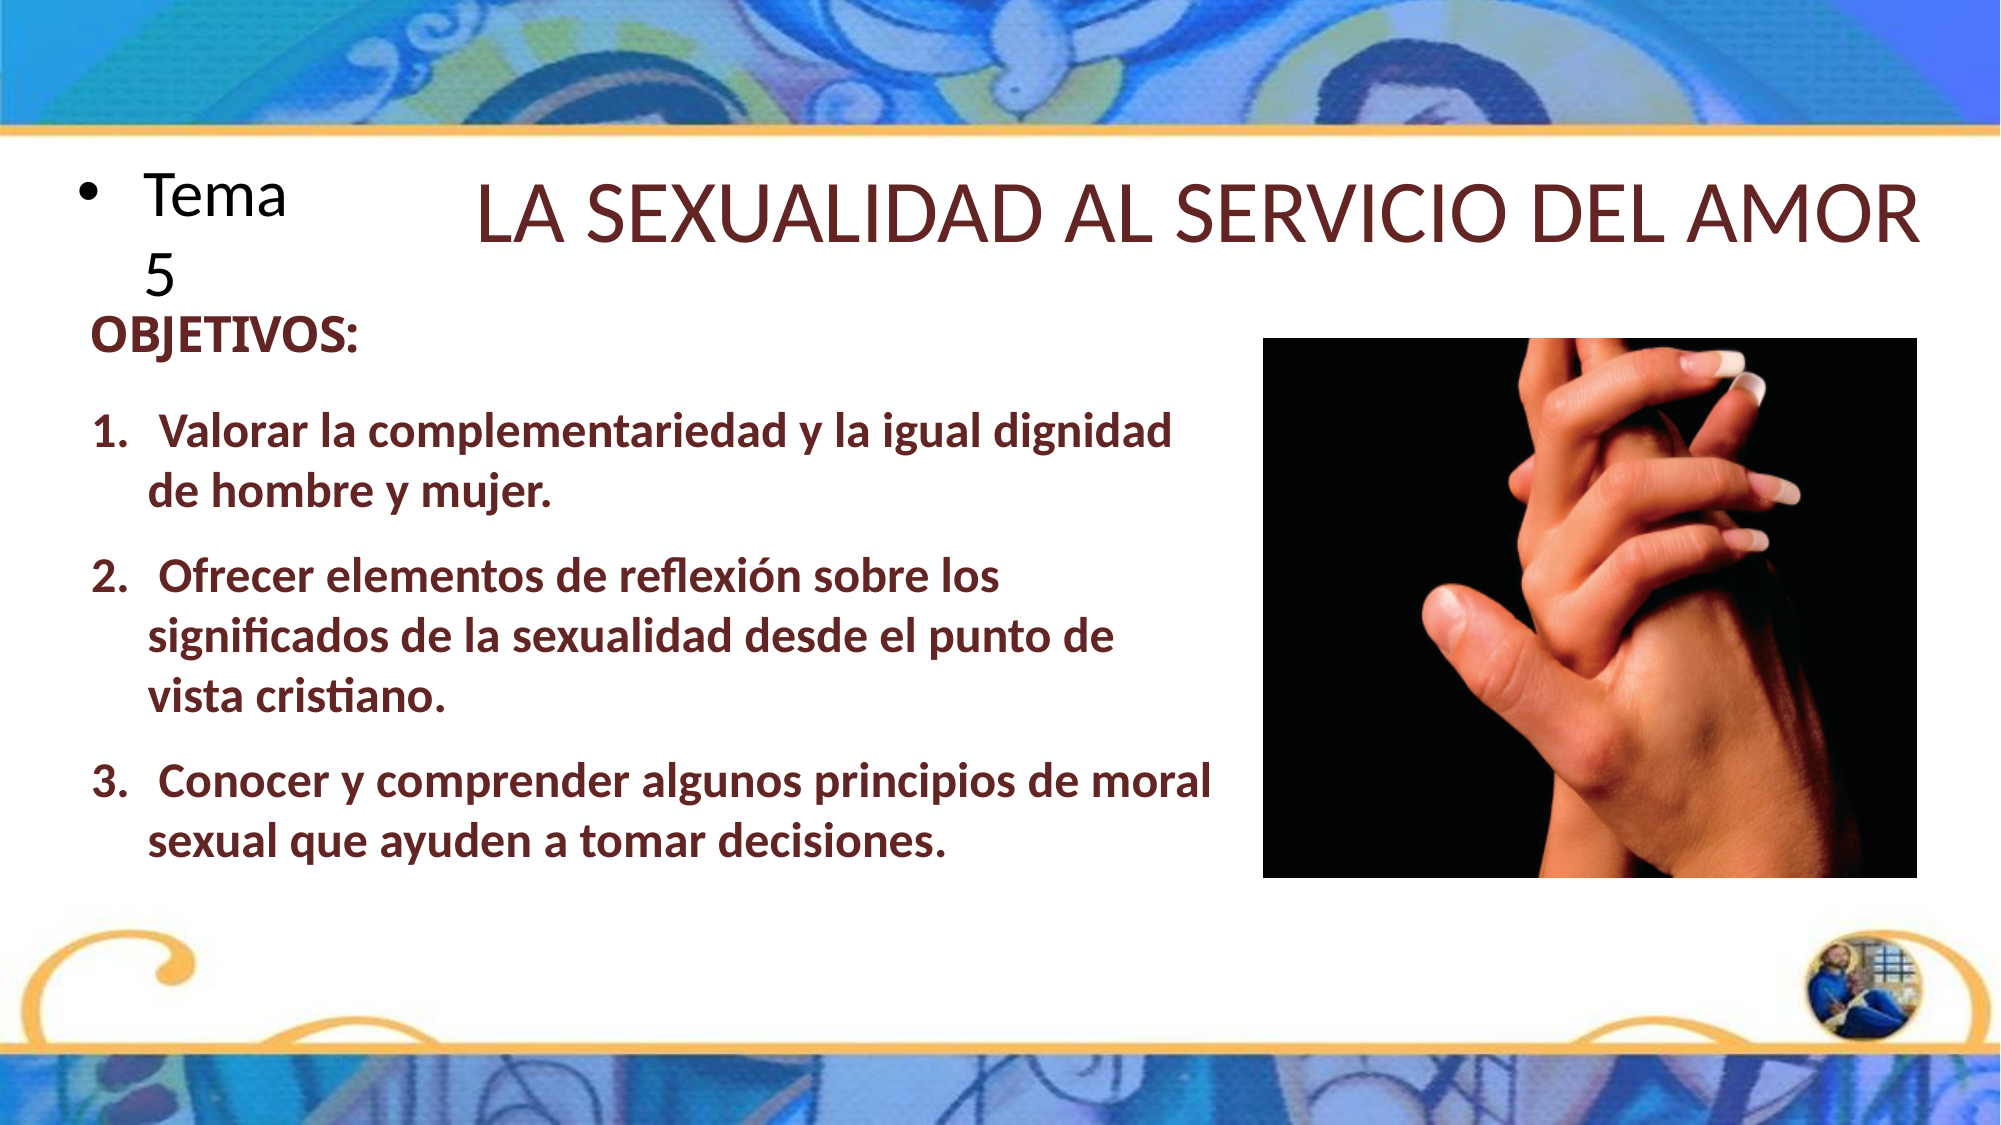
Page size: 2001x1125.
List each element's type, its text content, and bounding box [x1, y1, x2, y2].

title LA SEXUALIDAD AL SERVICIO DEL AMOR [448, 130, 1950, 284]
text_box OBJETIVOS: [0, 295, 450, 370]
text_box Valorar la complementariedad y la igual dignidad de hombre y mujer. Ofrecer elementos de reflexión sobre los significados de la sexualidad desde el punto de vista cristiano. Conocer y comprender algunos principios de moral sexual que ayuden a tomar decisiones. [76, 389, 1236, 875]
list Tema 5 [59, 141, 341, 211]
picture [0, 0, 2001, 1125]
